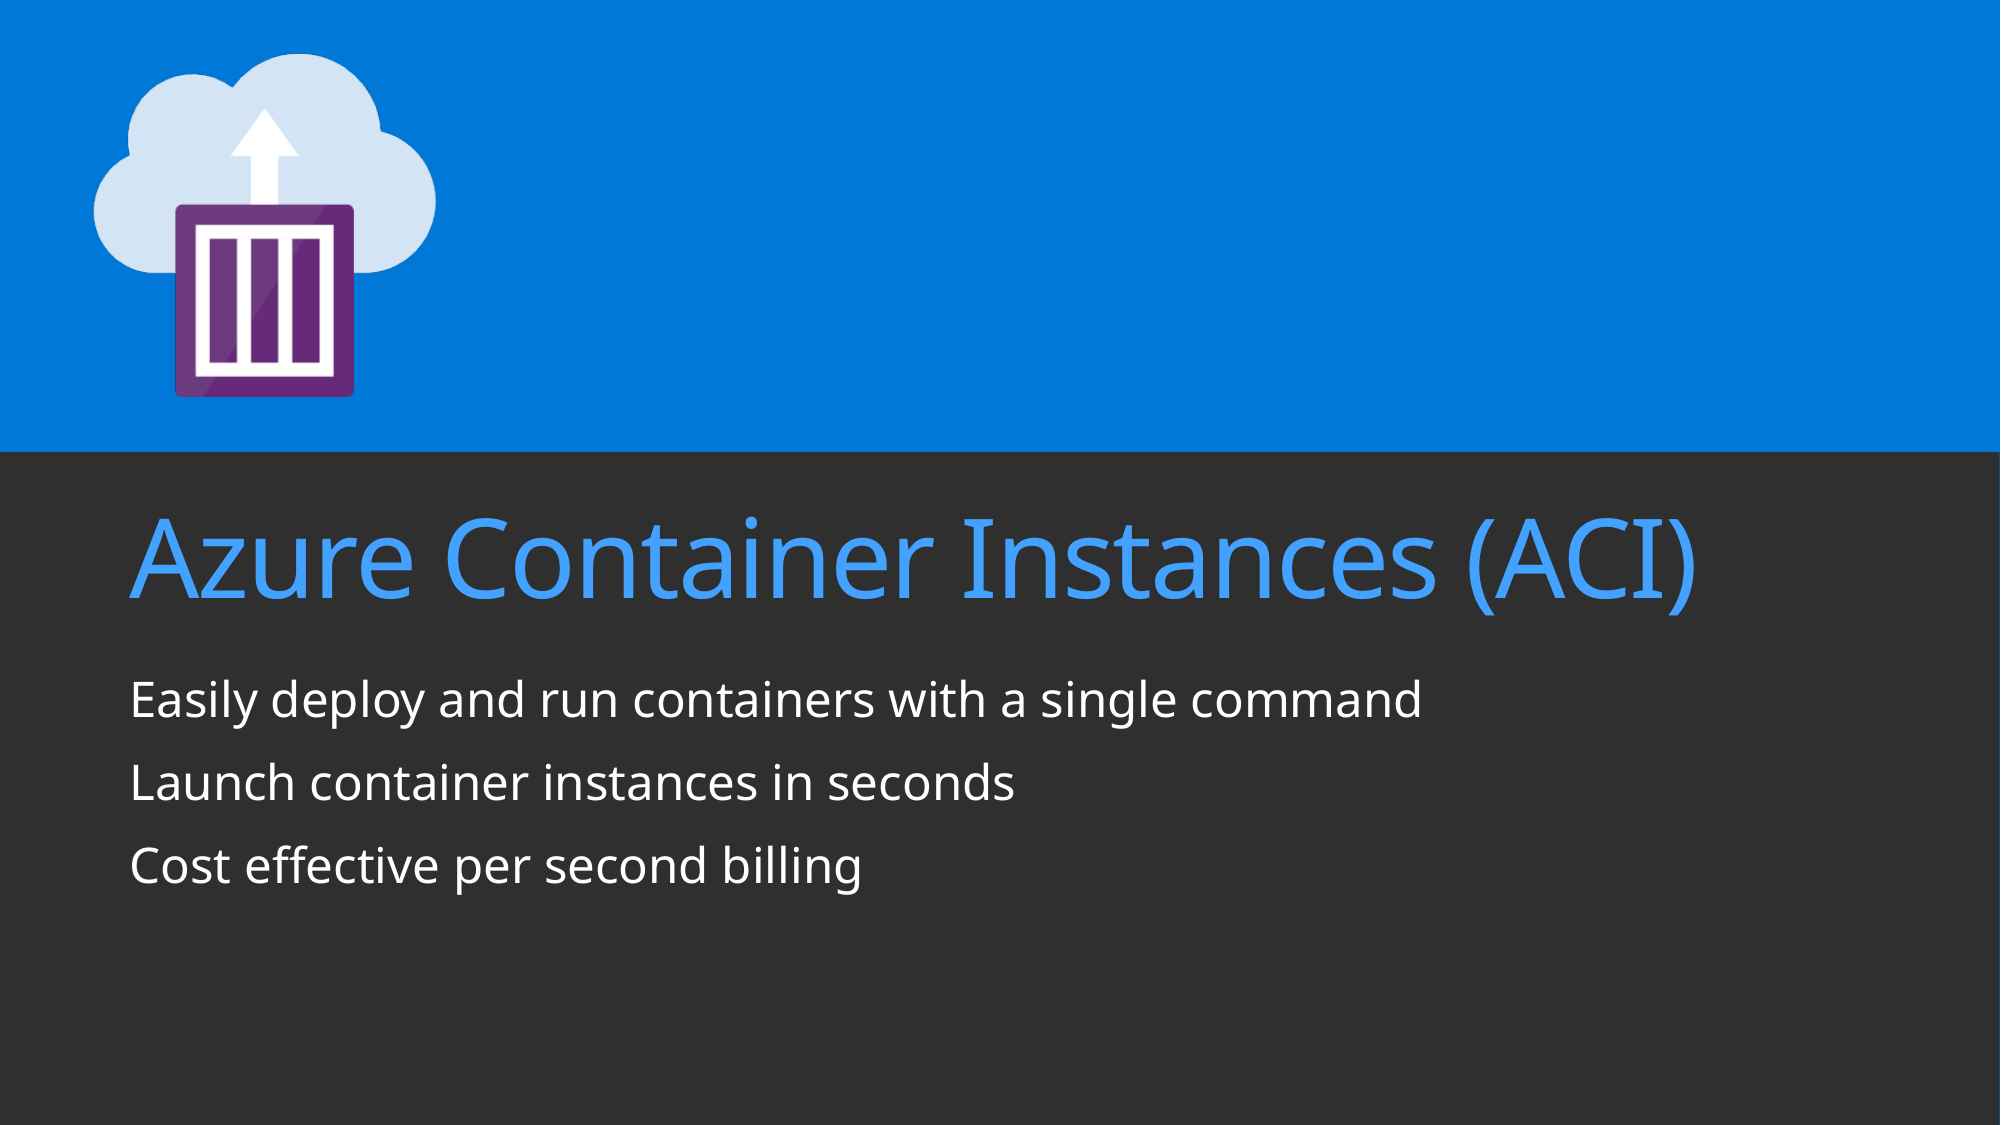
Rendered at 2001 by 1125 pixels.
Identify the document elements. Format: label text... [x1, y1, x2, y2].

picture [49, 47, 466, 397]
text_box [0, 451, 2000, 1125]
text_box Easily deploy and run containers with a single command Launch container instances in seconds Cost effective per second billing [105, 660, 1932, 901]
text_box Azure Container Instances (ACI) [105, 498, 1956, 624]
